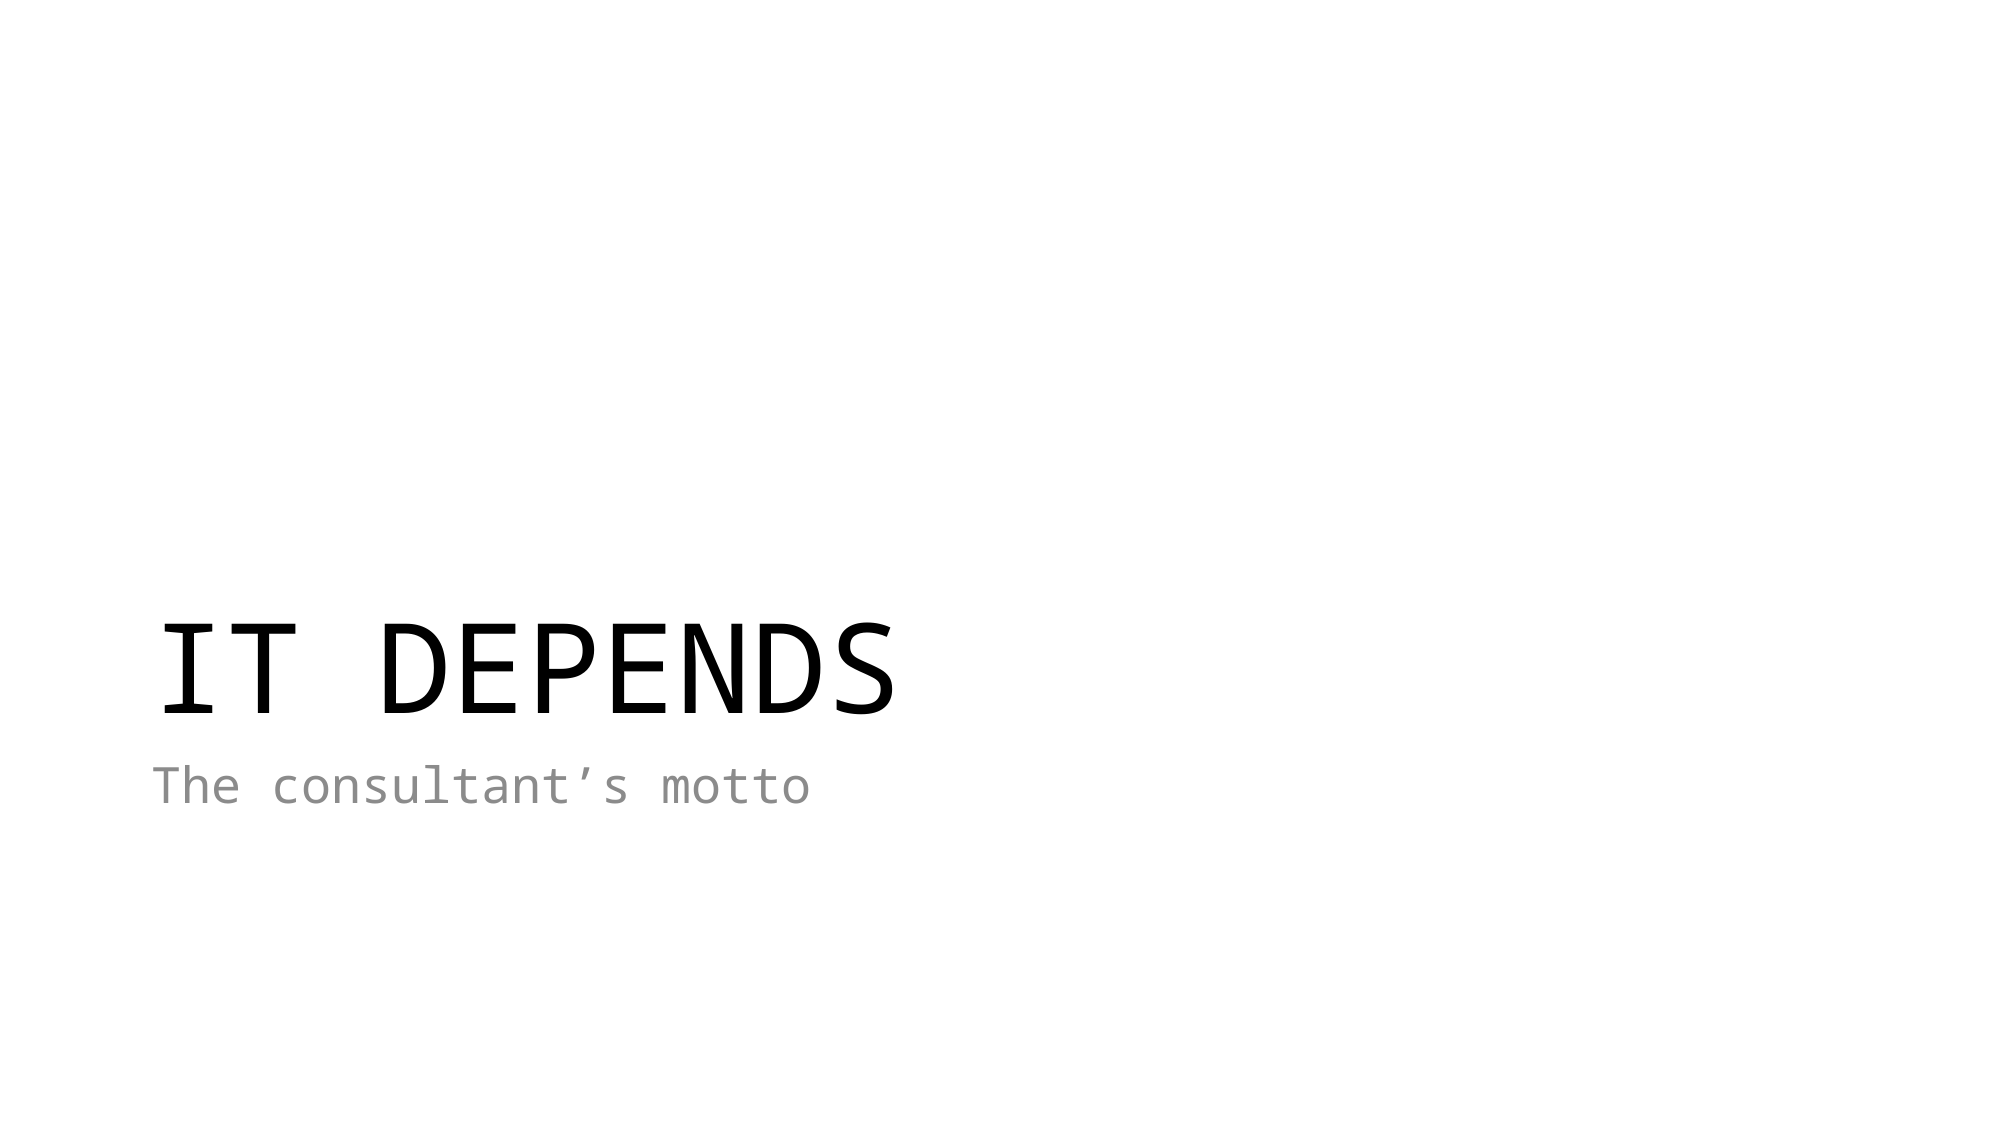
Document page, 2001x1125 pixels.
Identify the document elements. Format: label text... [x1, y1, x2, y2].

title IT DEPENDS [136, 280, 1862, 749]
list The consultant’s motto [136, 752, 1862, 999]
